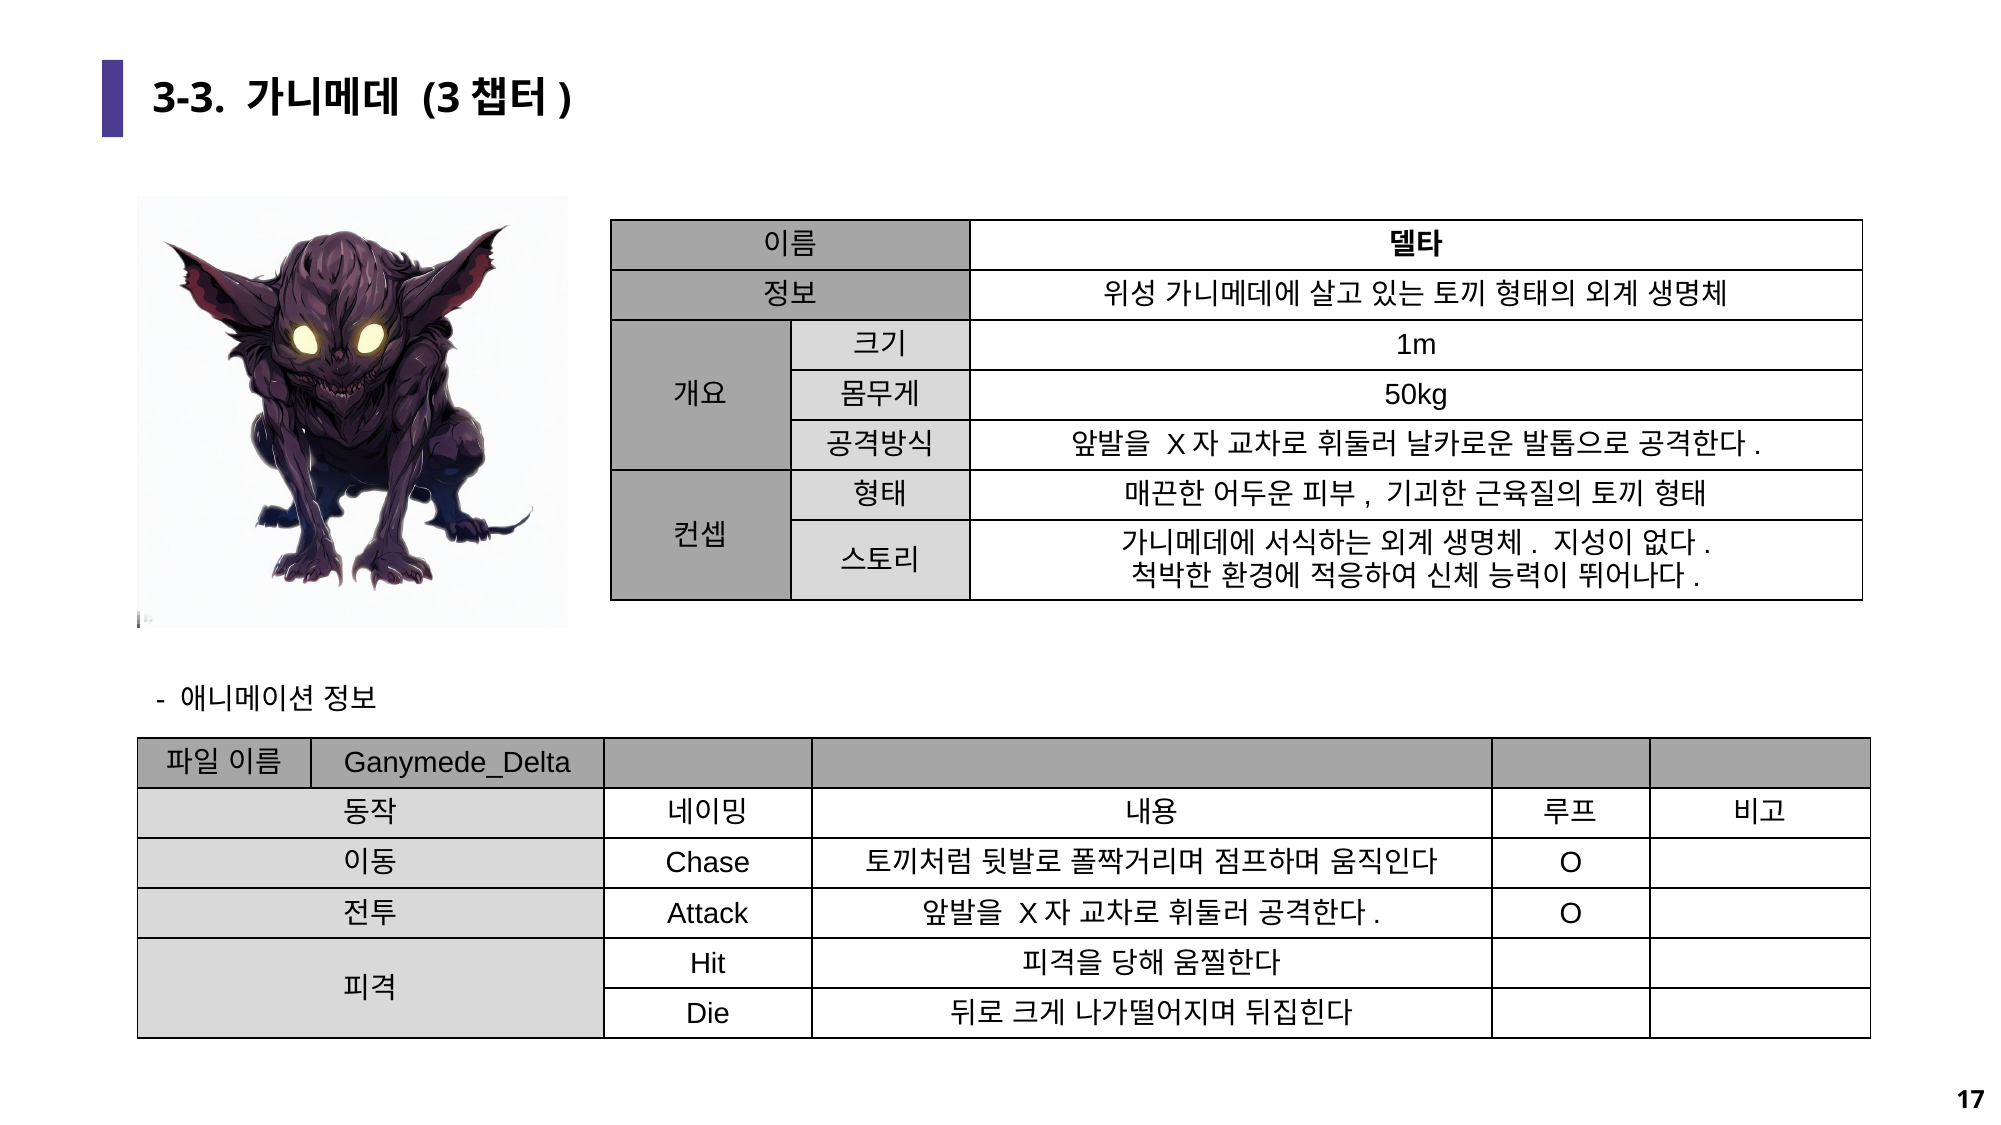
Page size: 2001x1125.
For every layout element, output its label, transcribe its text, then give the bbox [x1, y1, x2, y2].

table_cell O [1493, 839, 1649, 887]
table_header [605, 739, 811, 787]
table_cell 형태 [792, 471, 969, 519]
table_header [1493, 739, 1649, 787]
table_cell 공격방식 [792, 421, 969, 469]
table_cell 앞발을 X자 교차로 휘둘러 날카로운 발톱으로 공격한다. [971, 421, 1862, 469]
table_cell 비고 [1651, 789, 1870, 837]
table_cell 네이밍 [605, 789, 811, 837]
table_cell Attack [605, 889, 811, 937]
text_box - 애니메이션 정보 [141, 672, 394, 723]
table_cell [1651, 989, 1870, 1037]
table_cell O [1493, 889, 1649, 937]
table_cell 크기 [792, 321, 969, 369]
table_cell 위성 가니메데에 살고 있는 토끼 형태의 외계 생명체 [971, 271, 1862, 319]
table_cell Die [605, 989, 811, 1037]
table_cell 이동 [138, 839, 603, 887]
table_header Ganymede_Delta [312, 739, 603, 787]
table_cell 루프 [1493, 789, 1649, 837]
table_cell 토끼처럼 뒷발로 폴짝거리며 점프하며 움직인다 [813, 839, 1491, 887]
table_cell 50kg [971, 371, 1862, 419]
table_header 델타 [971, 221, 1862, 269]
table_cell 가니메데에 서식하는 외계 생명체. 지성이 없다. 척박한 환경에 적응하여 신체 능력이 뛰어나다. [971, 521, 1862, 599]
table_cell [1493, 989, 1649, 1037]
table_cell 피격 [138, 939, 603, 1037]
table_cell 앞발을 X자 교차로 휘둘러 공격한다. [813, 889, 1491, 937]
table_cell [1651, 939, 1870, 987]
table_cell [1651, 839, 1870, 887]
table_cell 전투 [138, 889, 603, 937]
picture [137, 196, 569, 628]
table_cell 피격을 당해 움찔한다 [813, 939, 1491, 987]
table_cell 컨셉 [612, 471, 790, 599]
table_cell 내용 [813, 789, 1491, 837]
table_header [813, 739, 1491, 787]
table_cell 1m [971, 321, 1862, 369]
table_cell 동작 [138, 789, 603, 837]
table_cell [1493, 939, 1649, 987]
table_cell 정보 [612, 271, 969, 319]
table_cell [1651, 889, 1870, 937]
table_cell Chase [605, 839, 811, 887]
table_cell 개요 [612, 321, 790, 469]
table_header 이름 [612, 221, 969, 269]
table_cell 스토리 [792, 521, 969, 599]
table_cell 매끈한 어두운 피부, 기괴한 근육질의 토끼 형태 [971, 471, 1862, 519]
table_header [1651, 739, 1870, 787]
table_cell 뒤로 크게 나가떨어지며 뒤집힌다 [813, 989, 1491, 1037]
table_header 파일 이름 [138, 739, 310, 787]
table_cell 몸무게 [792, 371, 969, 419]
table_cell Hit [605, 939, 811, 987]
title 3-3. 가니메데 (3챕터) [137, 59, 1863, 138]
